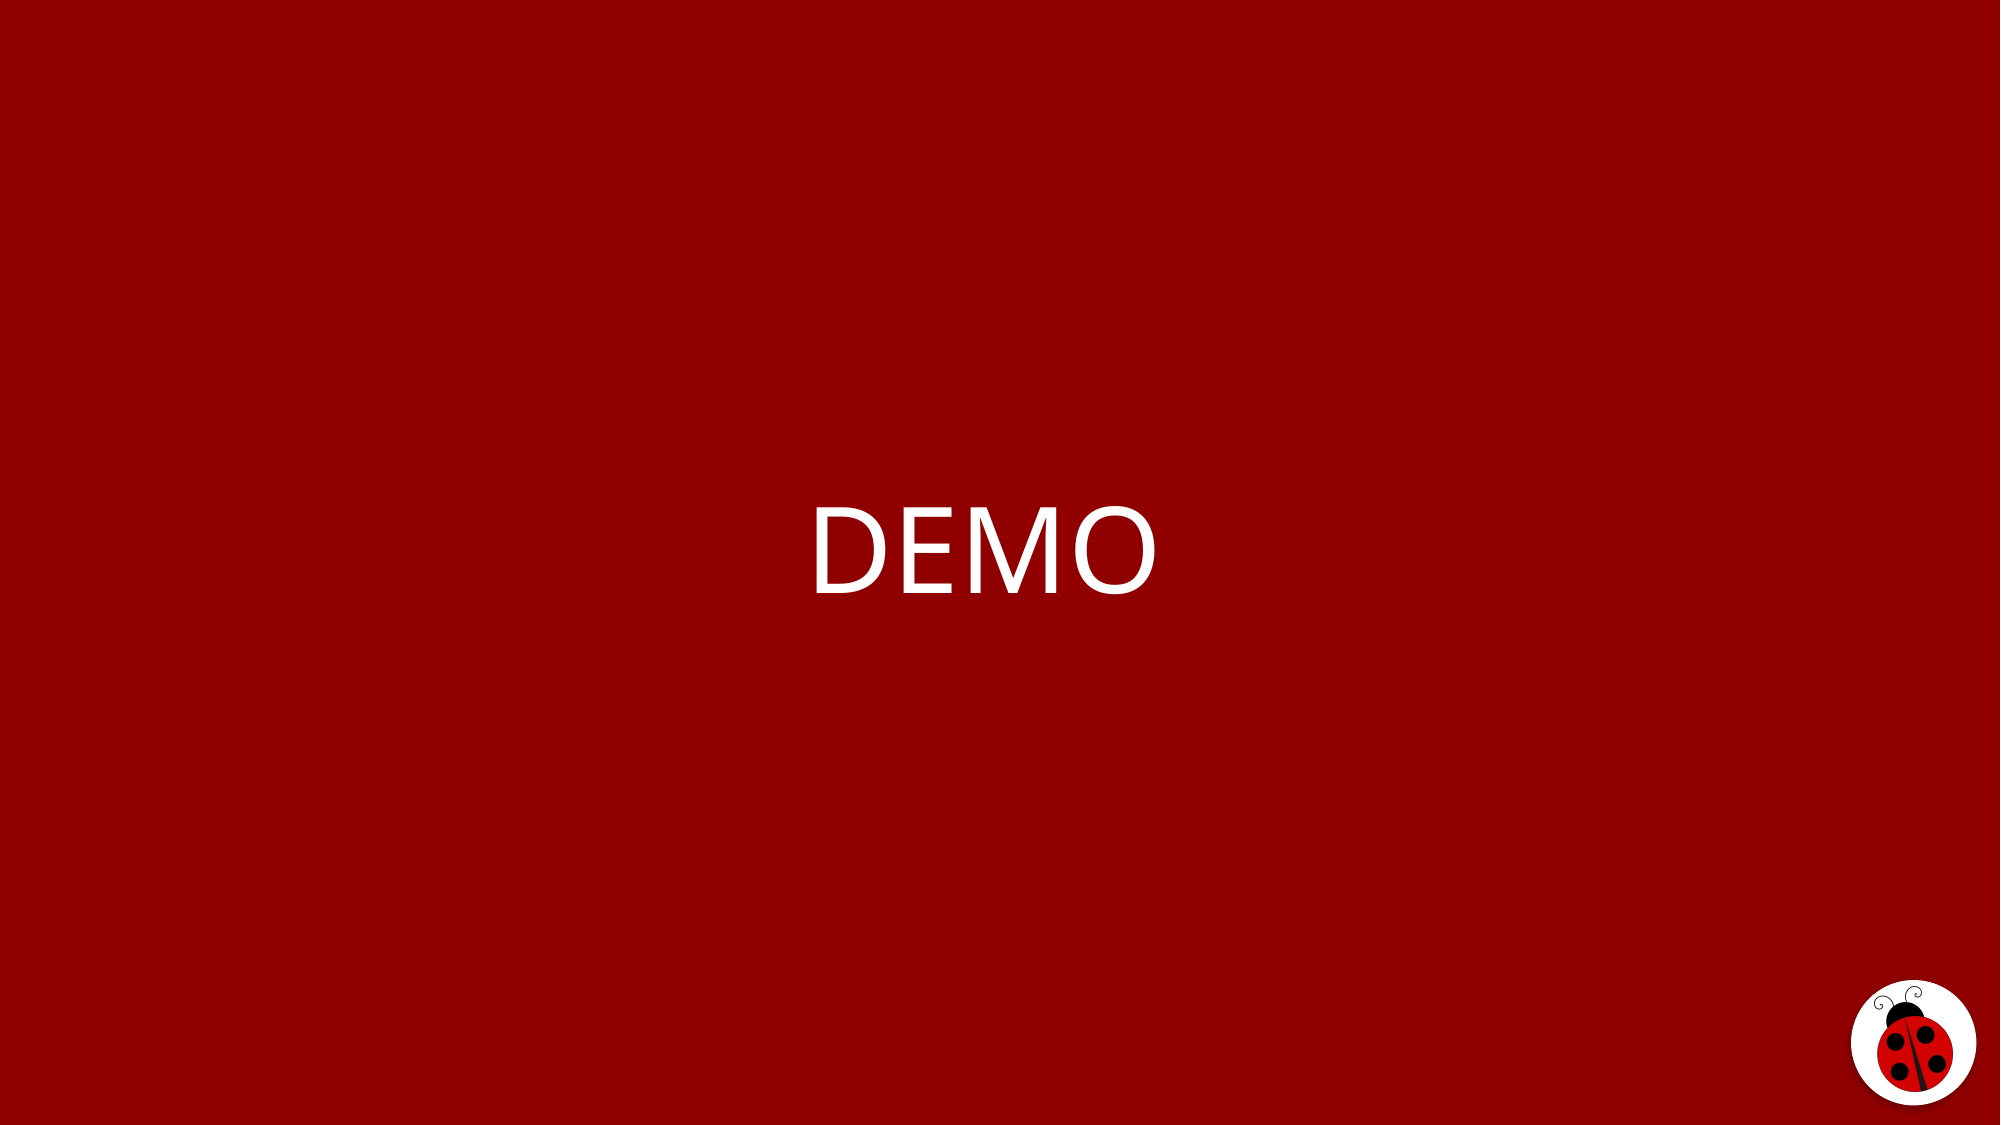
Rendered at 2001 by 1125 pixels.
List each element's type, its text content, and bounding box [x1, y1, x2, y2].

list DEMO [790, 482, 1183, 642]
picture [1874, 986, 1953, 1092]
